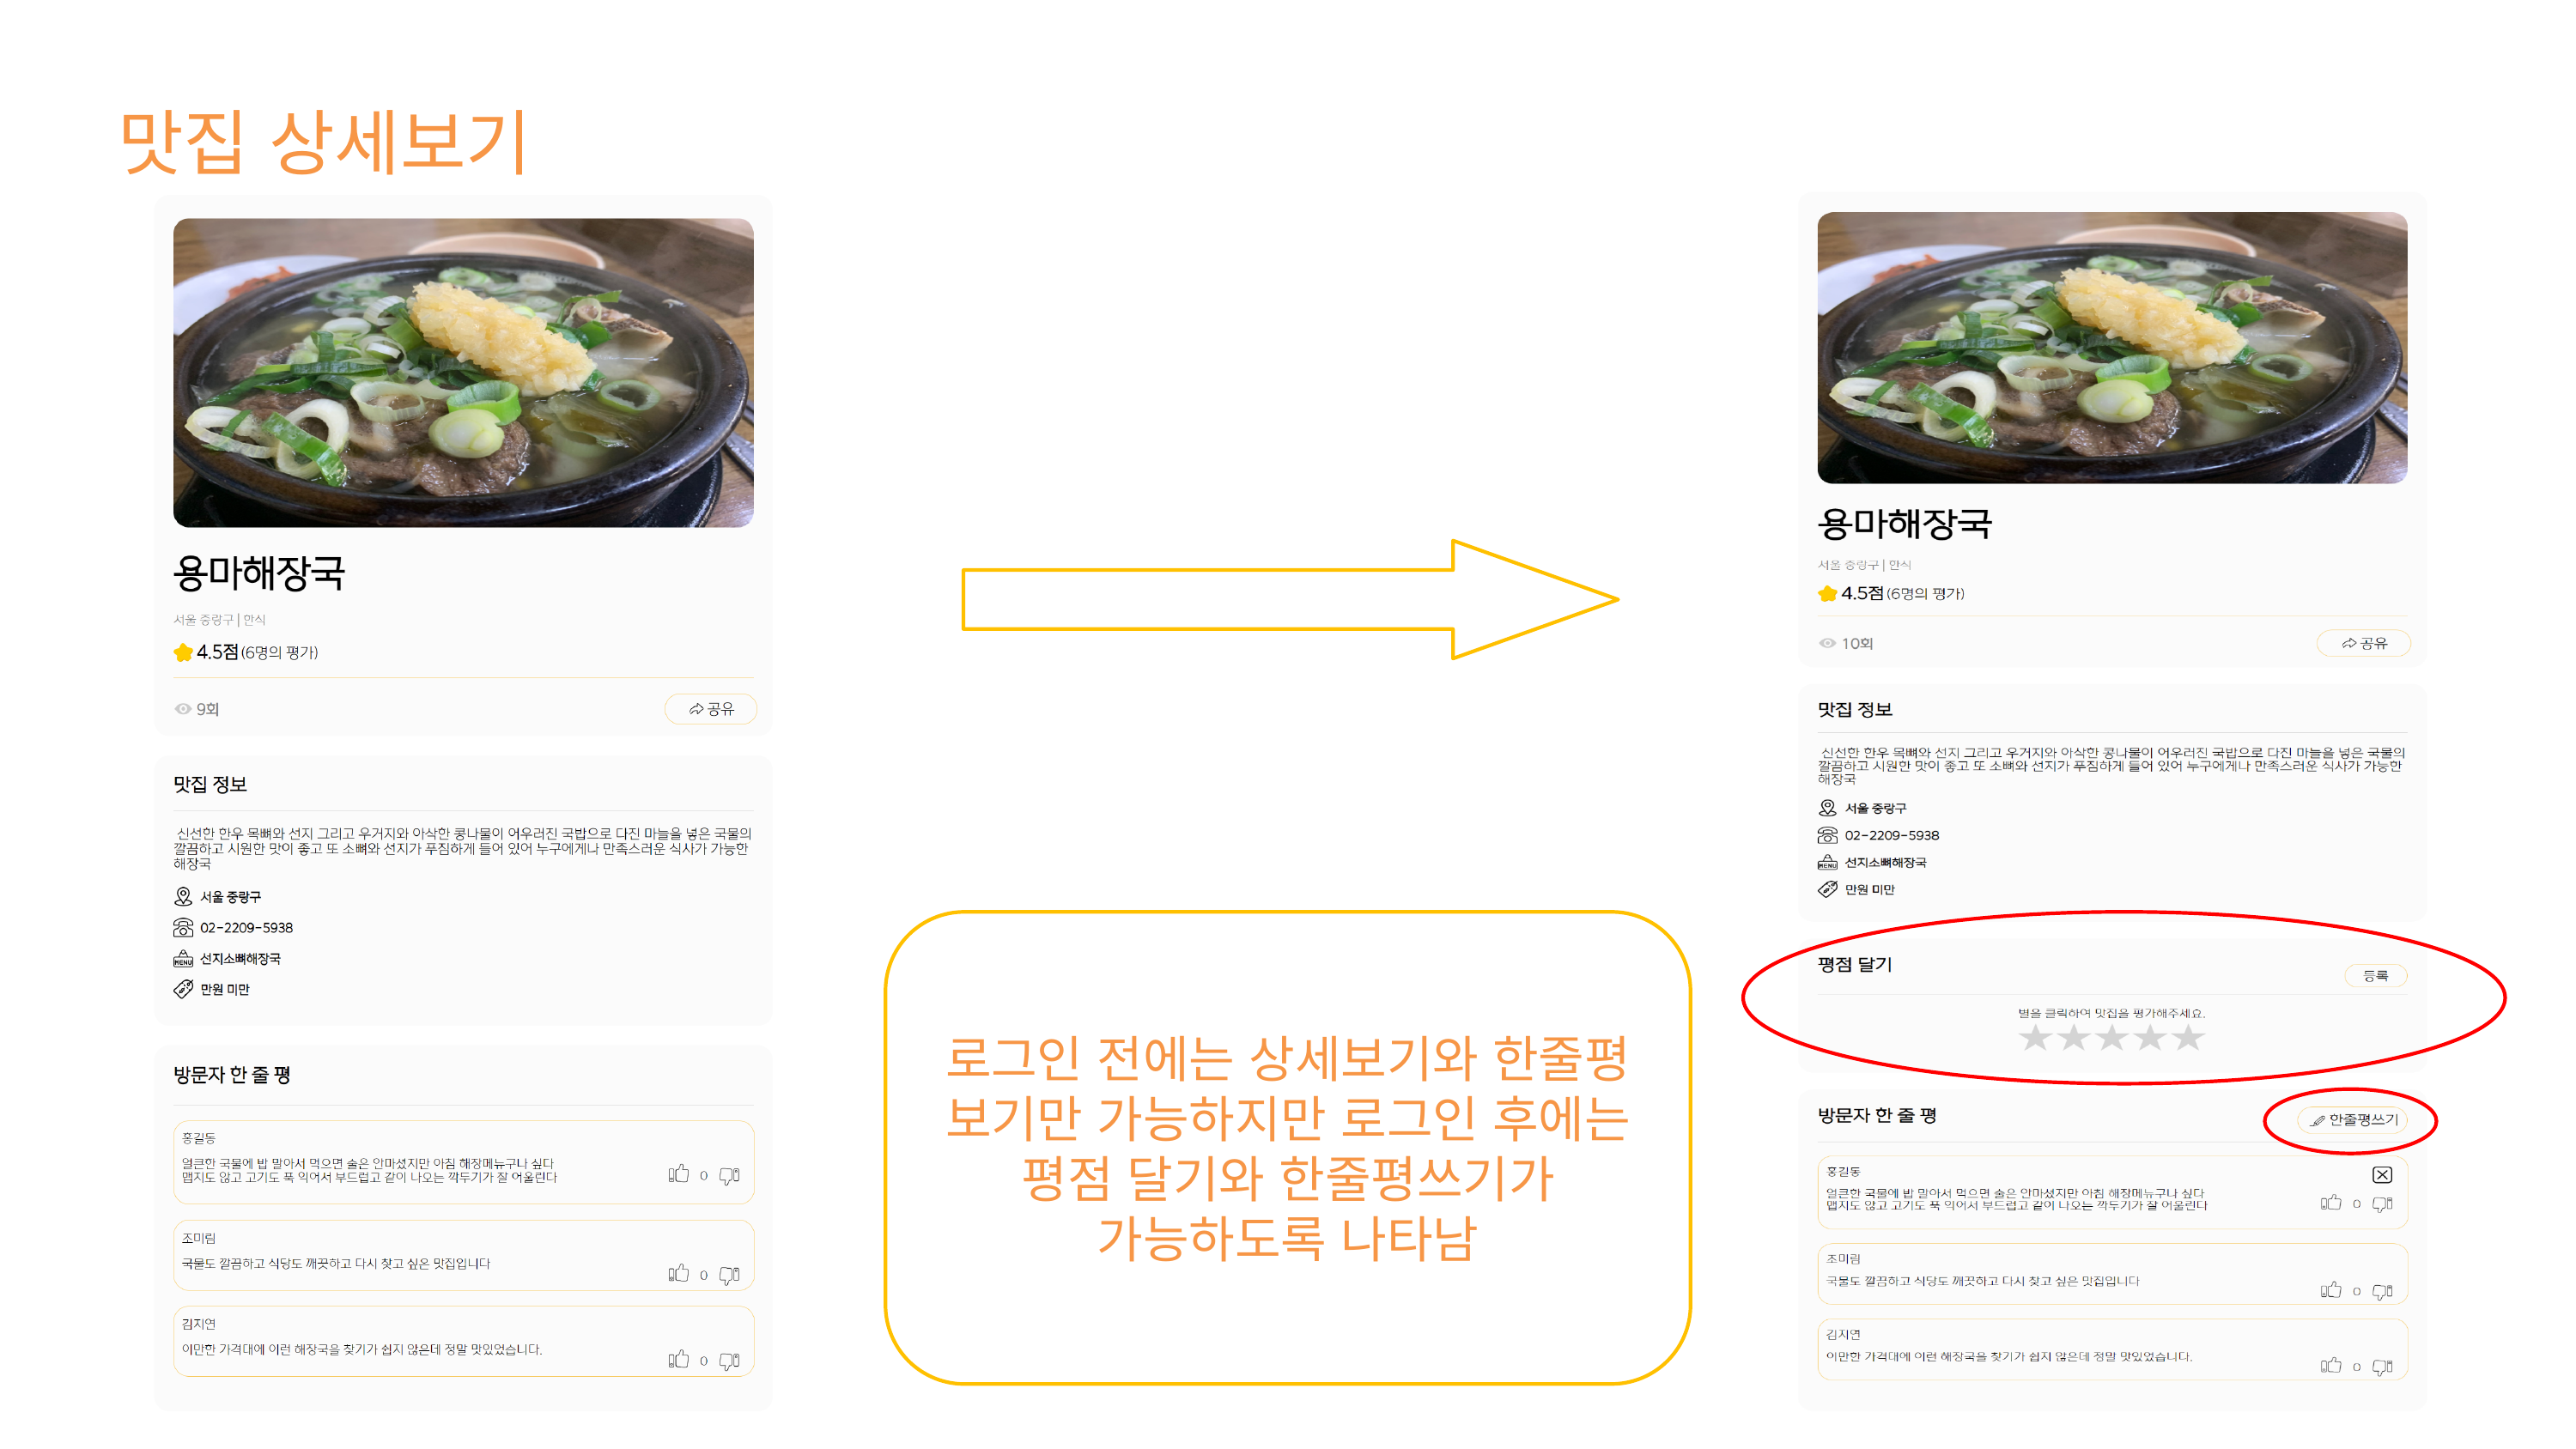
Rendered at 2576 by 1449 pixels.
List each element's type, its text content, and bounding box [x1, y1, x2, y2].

text_box 로그인 전에는 상세보기와 한줄평 보기만 가능하지만 로그인 후에는 평점 달기와 한줄평쓰기가 가능하도록 나타남 [884, 910, 1692, 1386]
text_box 맛집 상세보기 [105, 91, 1477, 191]
picture [74, 177, 855, 1428]
text_box [961, 538, 1620, 661]
picture [1721, 173, 2509, 1428]
